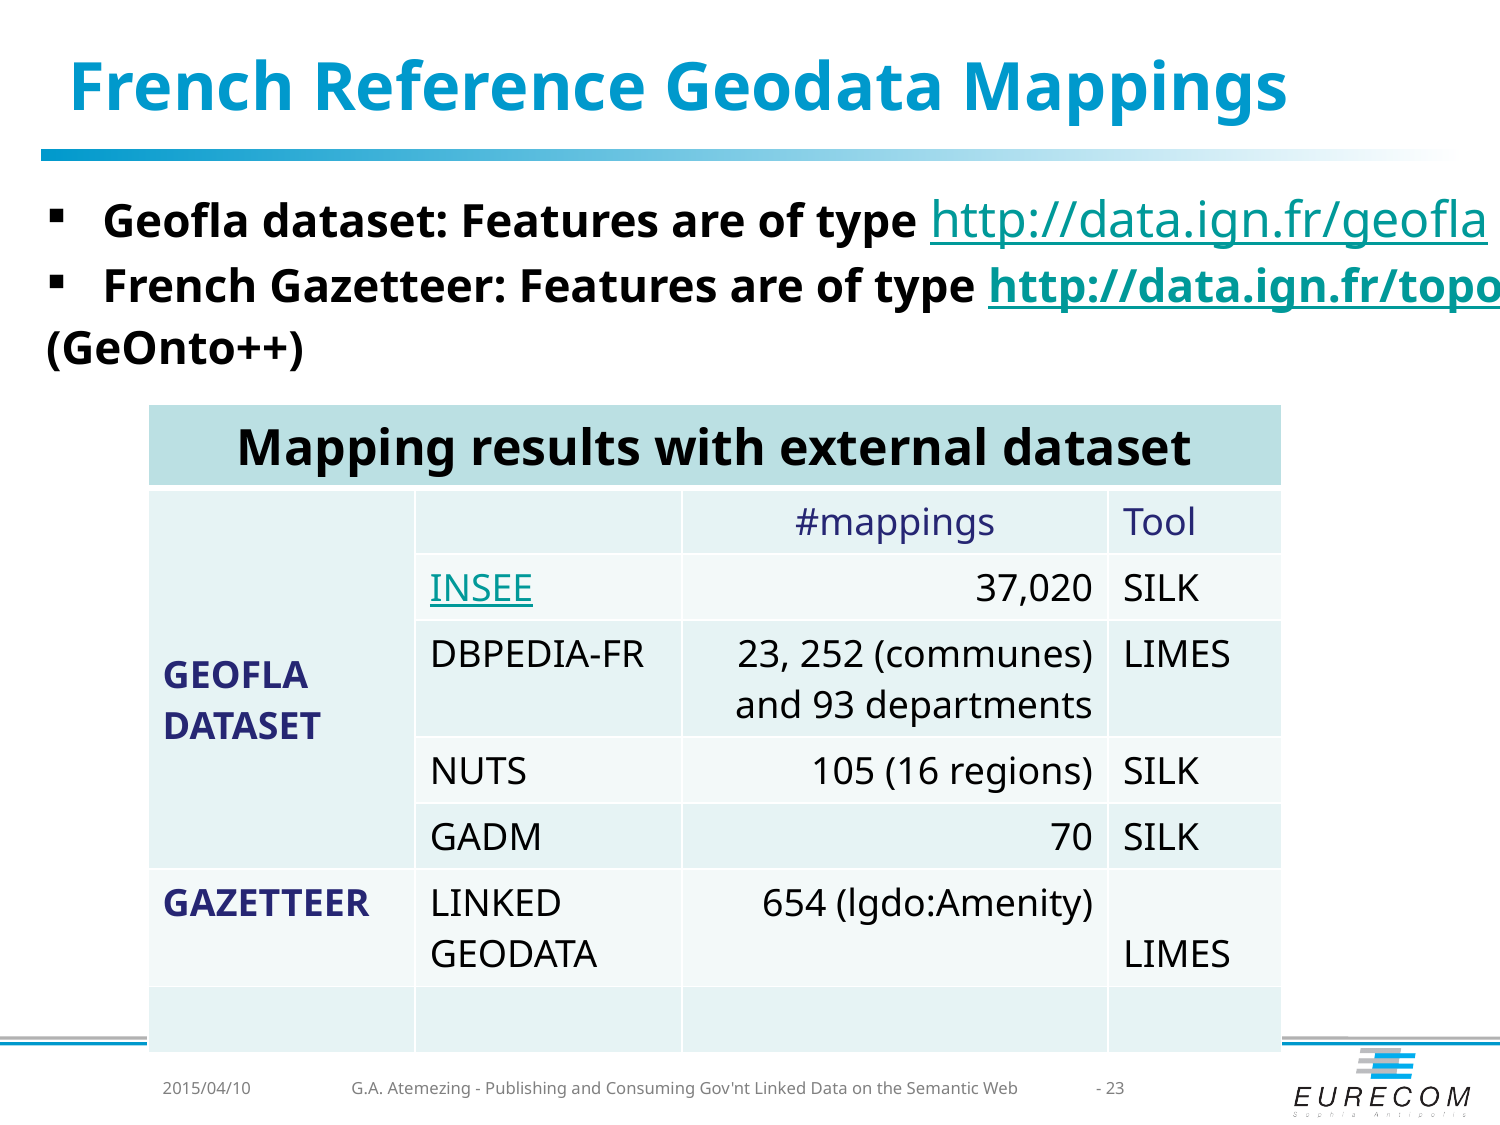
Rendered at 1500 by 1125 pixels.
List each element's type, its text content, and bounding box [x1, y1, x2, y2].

title French Reference Geodata Mappings [52, 30, 1460, 138]
table_cell SILK [1109, 738, 1281, 802]
slide_number - 23 [1080, 1070, 1200, 1103]
table_header Mapping results with external dataset [149, 441, 1281, 485]
table_cell LINKED GEODATA [416, 870, 681, 986]
table_cell LIMES [1109, 621, 1281, 736]
footer G.A. Atemezing - Publishing and Consuming Gov'nt Linked Data on the Semantic Web [336, 1070, 1069, 1107]
table_cell [683, 987, 1107, 1052]
table_cell 70 [683, 804, 1107, 868]
picture [1293, 1048, 1477, 1118]
table_cell 105 (16 regions) [683, 738, 1107, 802]
table_cell LIMES [1109, 870, 1281, 986]
table_cell [149, 987, 414, 1052]
table_cell SILK [1109, 555, 1281, 619]
table_cell [1109, 987, 1281, 1052]
table_cell 23, 252 (communes) and 93 departments [683, 621, 1107, 736]
table_cell [416, 491, 681, 553]
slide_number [147, 1070, 325, 1103]
table_cell GAZETTEER [149, 870, 414, 986]
table_cell NUTS [416, 738, 681, 802]
table_cell #mappings [683, 491, 1107, 553]
table_cell INSEE [416, 555, 681, 619]
table_cell GADM [416, 804, 681, 868]
table_cell 37,020 [683, 555, 1107, 619]
text_box Geofla dataset: Features are of type http://data.ign.fr/geofla French Gazetteer: Features are of type http://data.ign.fr/topo (GeOnto++) [31, 180, 1500, 441]
table_cell Tool [1109, 491, 1281, 553]
table_cell 654 (lgdo:Amenity) [683, 870, 1107, 986]
table_cell SILK [1109, 804, 1281, 868]
table_cell DBPEDIA-FR [416, 621, 681, 736]
table_cell GEOFLA DATASET [149, 491, 414, 868]
table_cell [416, 987, 681, 1052]
